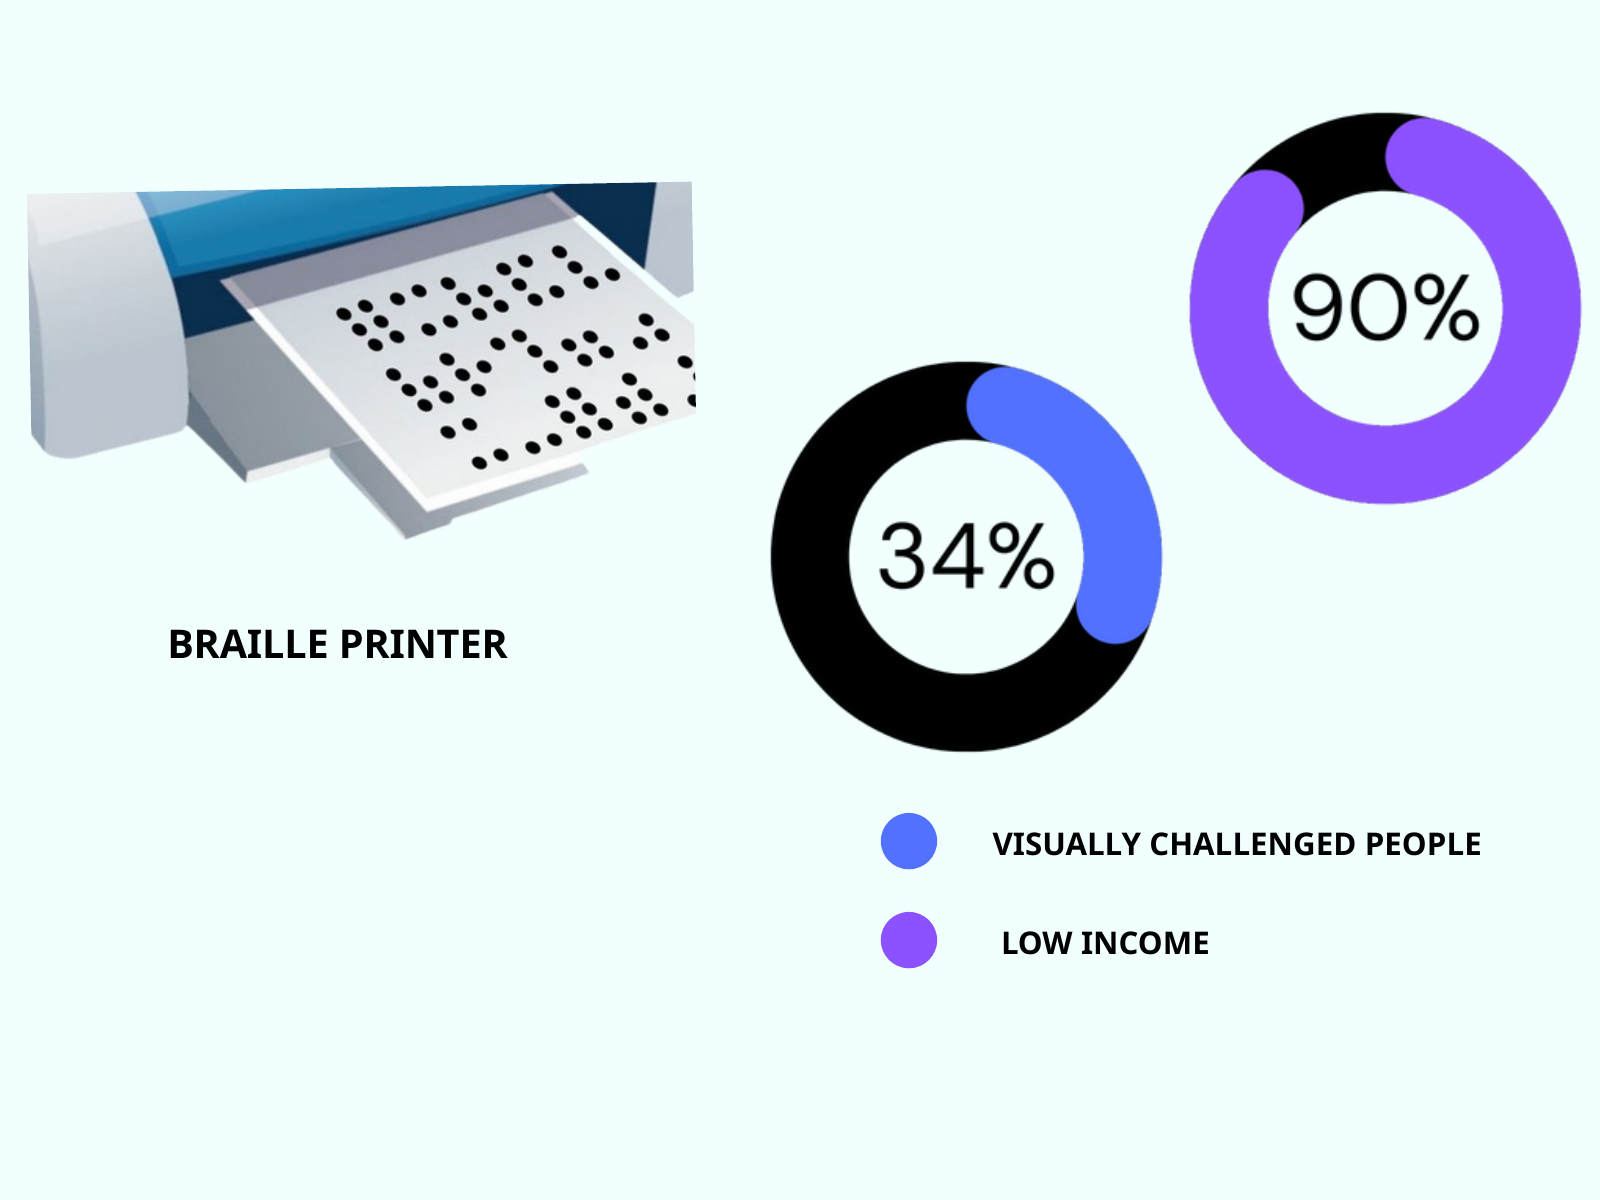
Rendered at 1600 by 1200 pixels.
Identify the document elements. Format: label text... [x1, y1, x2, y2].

text_box LOW INCOME [992, 916, 1288, 961]
text_box VISUALLY CHALLENGED PEOPLE [992, 817, 1550, 862]
picture [732, 74, 1600, 792]
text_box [880, 911, 938, 969]
text_box BRAILLE PRINTER [165, 611, 510, 667]
text_box [26, 181, 699, 564]
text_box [880, 812, 938, 870]
